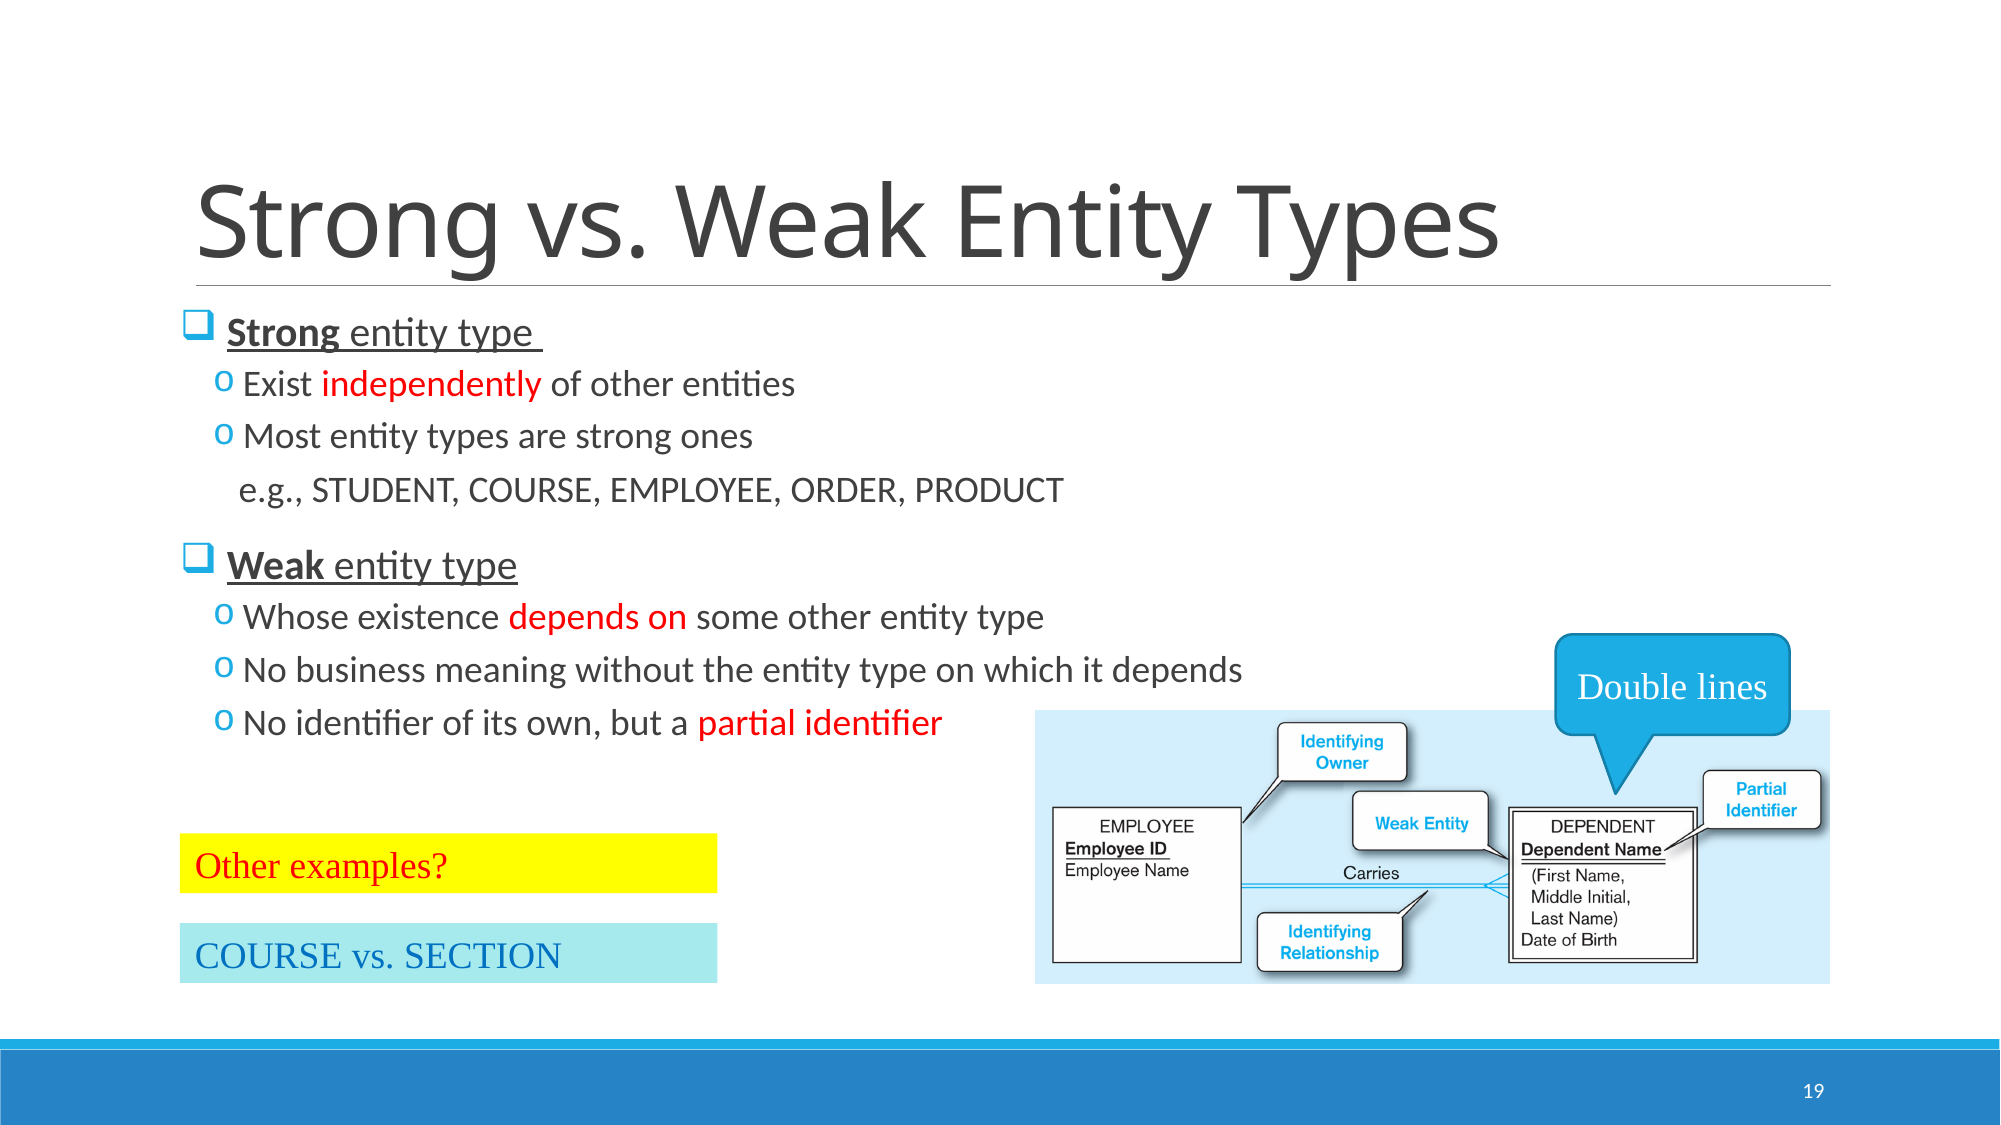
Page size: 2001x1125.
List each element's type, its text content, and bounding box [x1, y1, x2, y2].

text_box Double lines [1554, 633, 1791, 706]
title Strong vs. Weak Entity Types [180, 47, 1830, 285]
slide_number 19 [1624, 1059, 1840, 1120]
list Strong entity type Exist independently of other entities Most entity types are strong ones e.g., STUDENT, COURSE, EMPLOYEE, ORDER, PRODUCT Weak entity type Whose existence depends on some other entity type No business meaning without the entity type on which it depends No identifier of its own, but a partial identifier [180, 302, 1830, 1031]
text_box COURSE vs. SECTION [179, 923, 718, 983]
picture [1034, 709, 1831, 985]
text_box Other examples? [179, 833, 718, 894]
